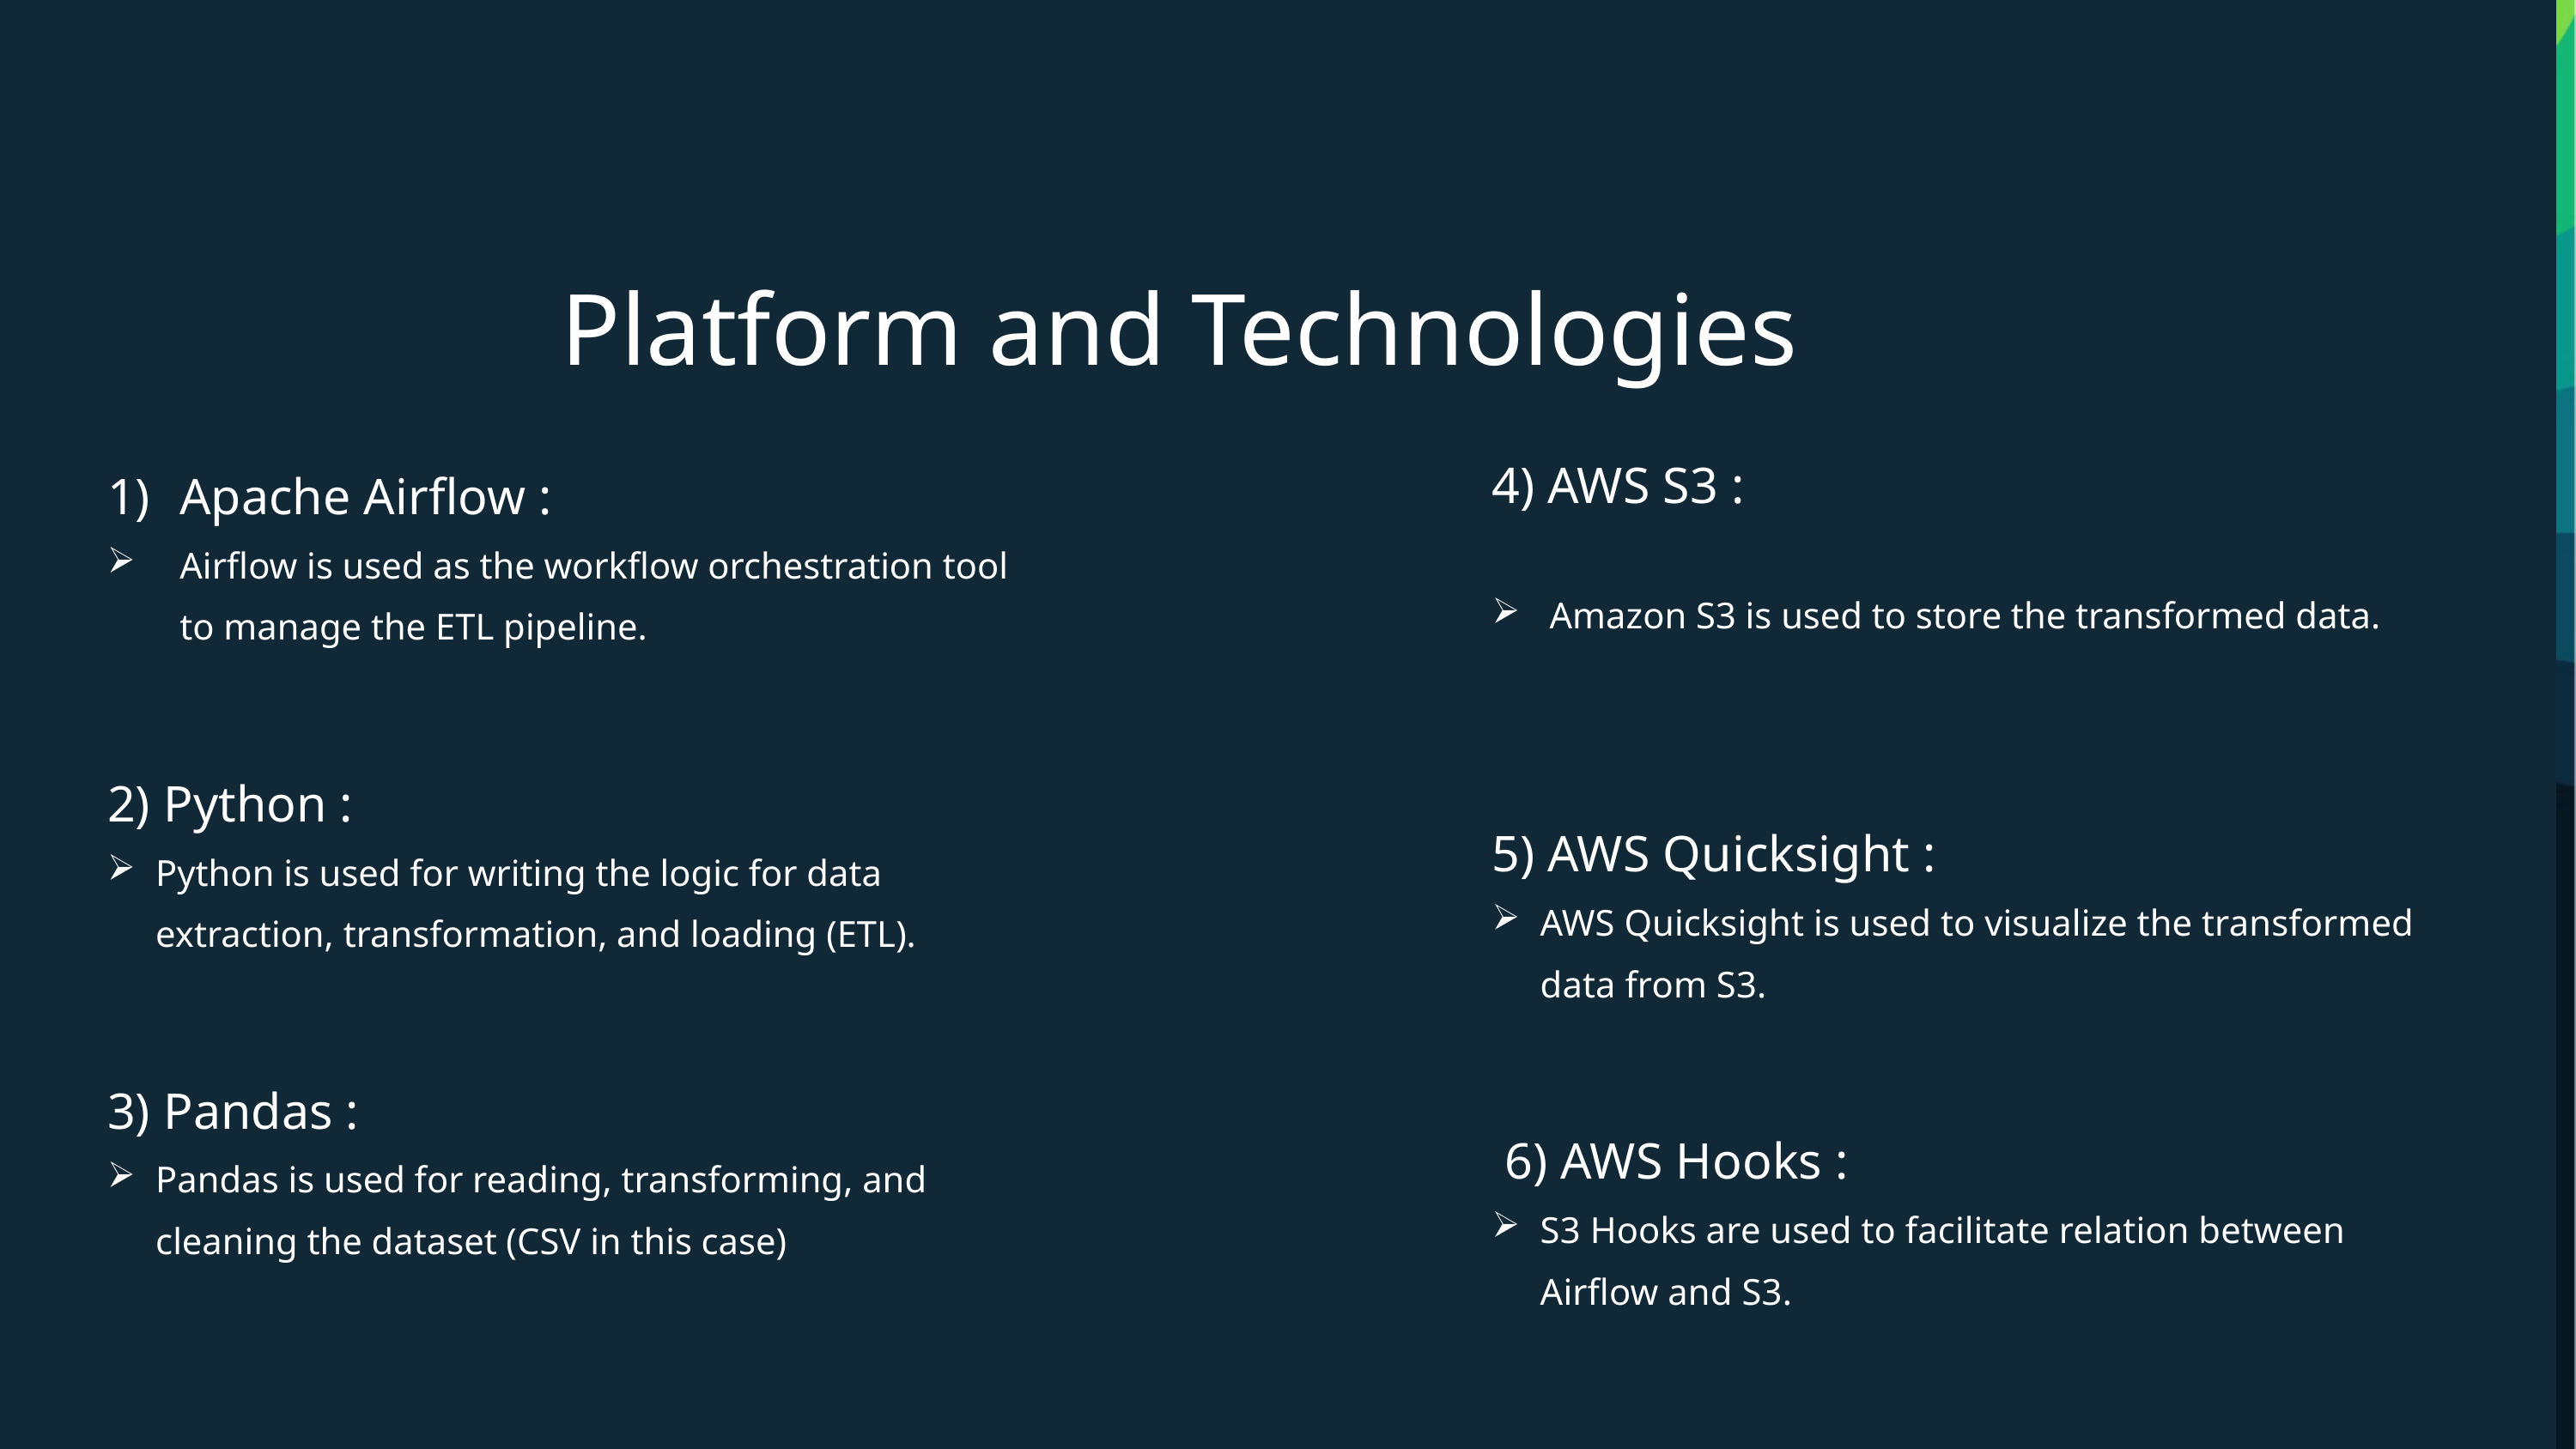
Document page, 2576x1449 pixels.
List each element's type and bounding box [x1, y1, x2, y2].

text_box [2559, 0, 2576, 1449]
text_box [174, 264, 2212, 417]
text_box [0, 0, 2557, 1449]
text_box [1492, 481, 2459, 1383]
text_box [1340, 759, 2430, 1151]
text_box [175, 825, 1266, 1086]
